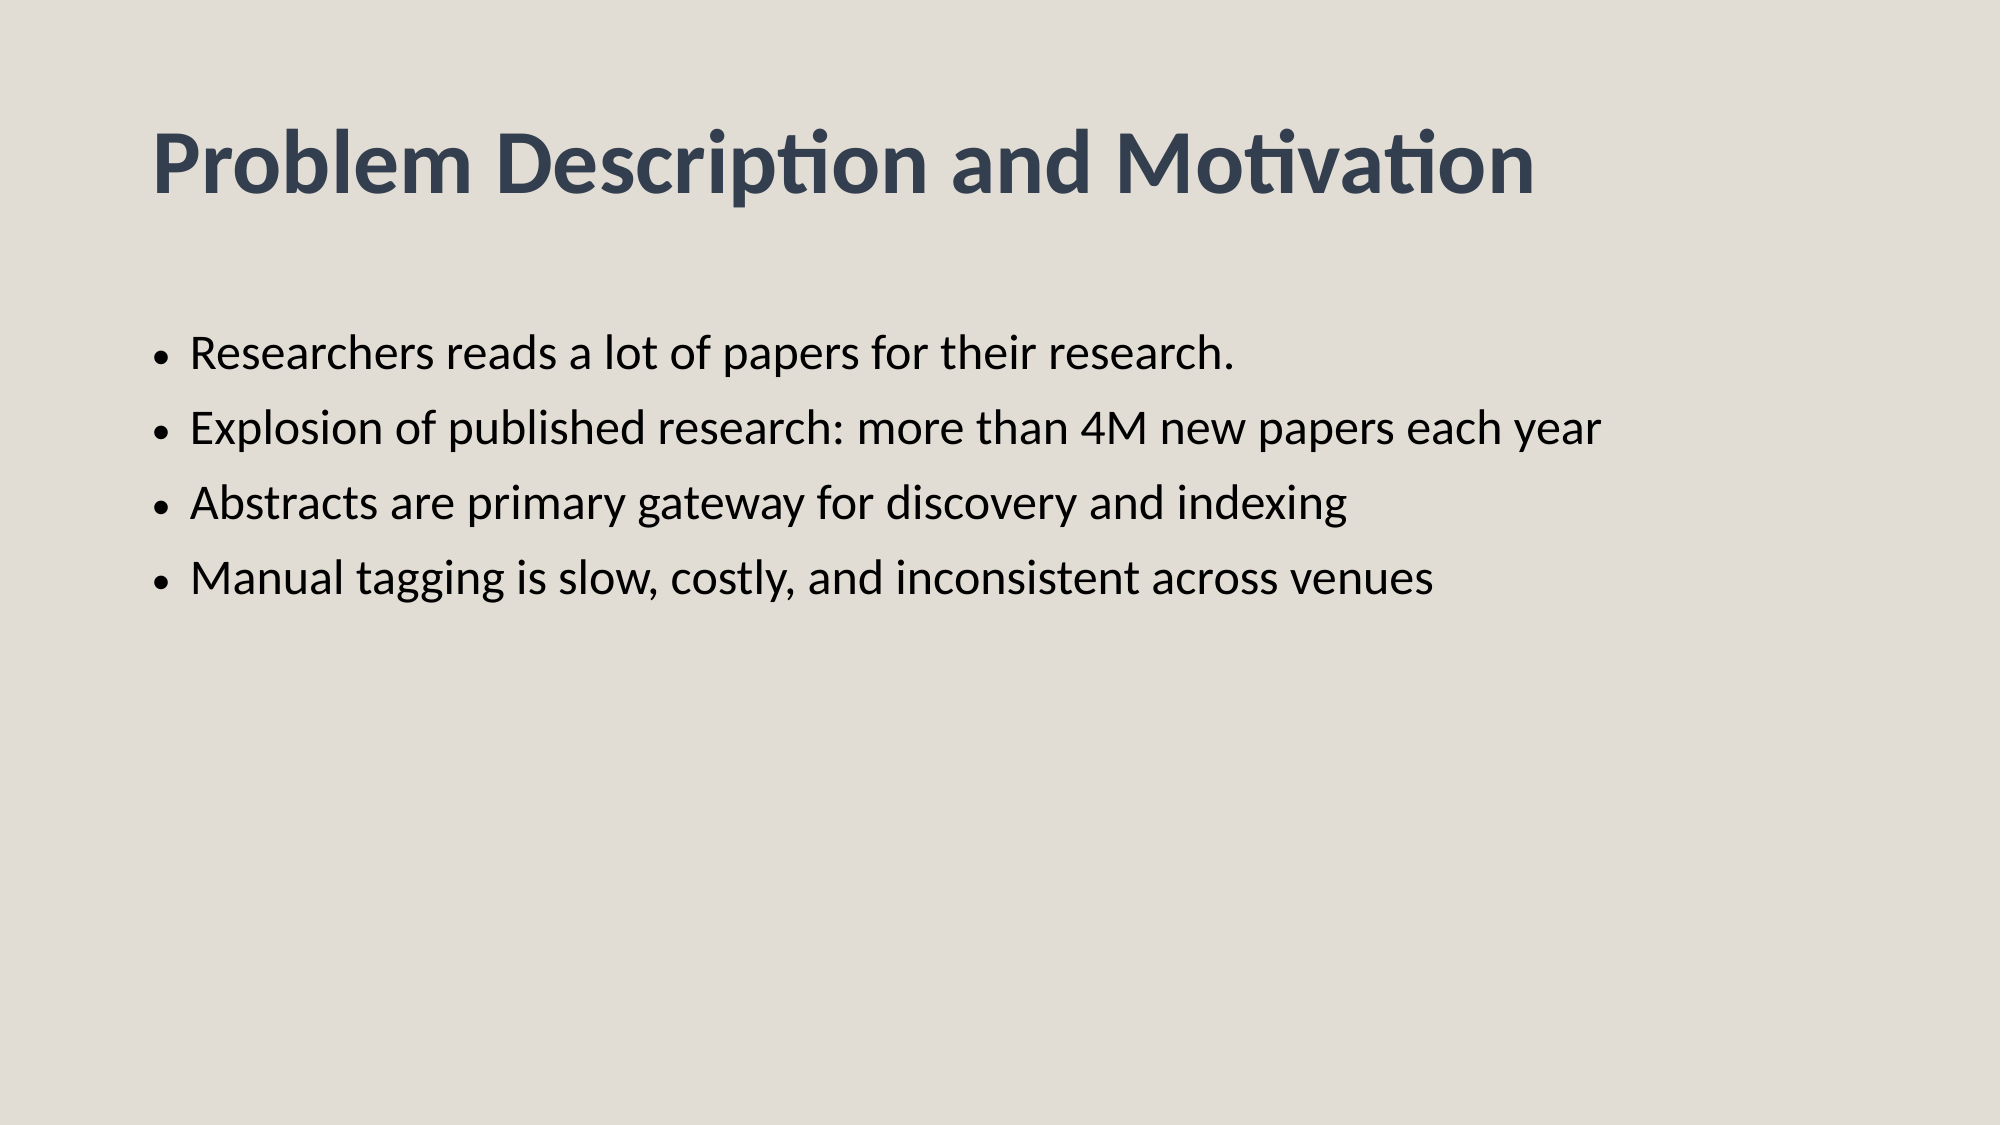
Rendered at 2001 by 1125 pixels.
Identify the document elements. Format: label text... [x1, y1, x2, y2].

list Researchers reads a lot of papers for their research. Explosion of published research: more than 4M new papers each year Abstracts are primary gateway for discovery and indexing Manual tagging is slow, costly, and inconsistent across venues [137, 299, 1863, 1014]
title Problem Description and Motivation [137, 59, 1863, 278]
